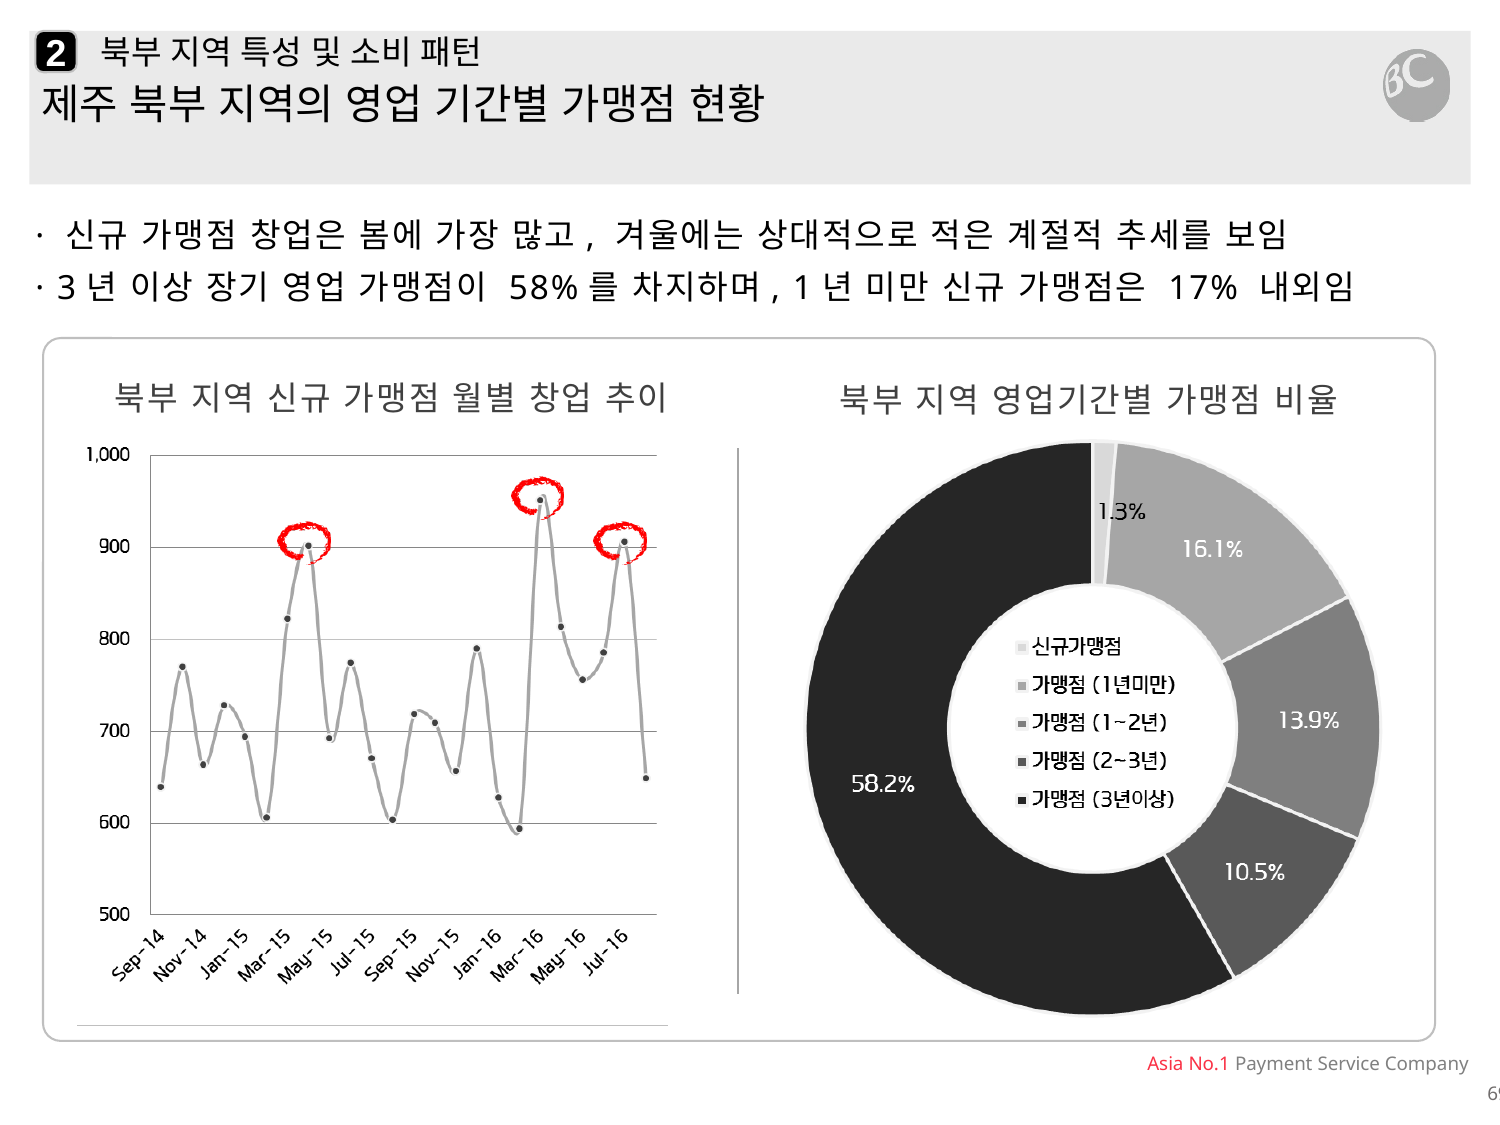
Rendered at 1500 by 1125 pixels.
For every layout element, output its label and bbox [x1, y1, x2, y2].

picture [1383, 49, 1450, 122]
list [41, 83, 1376, 131]
picture [76, 426, 668, 1026]
text_box [23, 190, 1436, 327]
title [37, 30, 1372, 76]
text_box [33, 28, 79, 75]
picture [773, 433, 1400, 1036]
text_box [42, 337, 1436, 1042]
